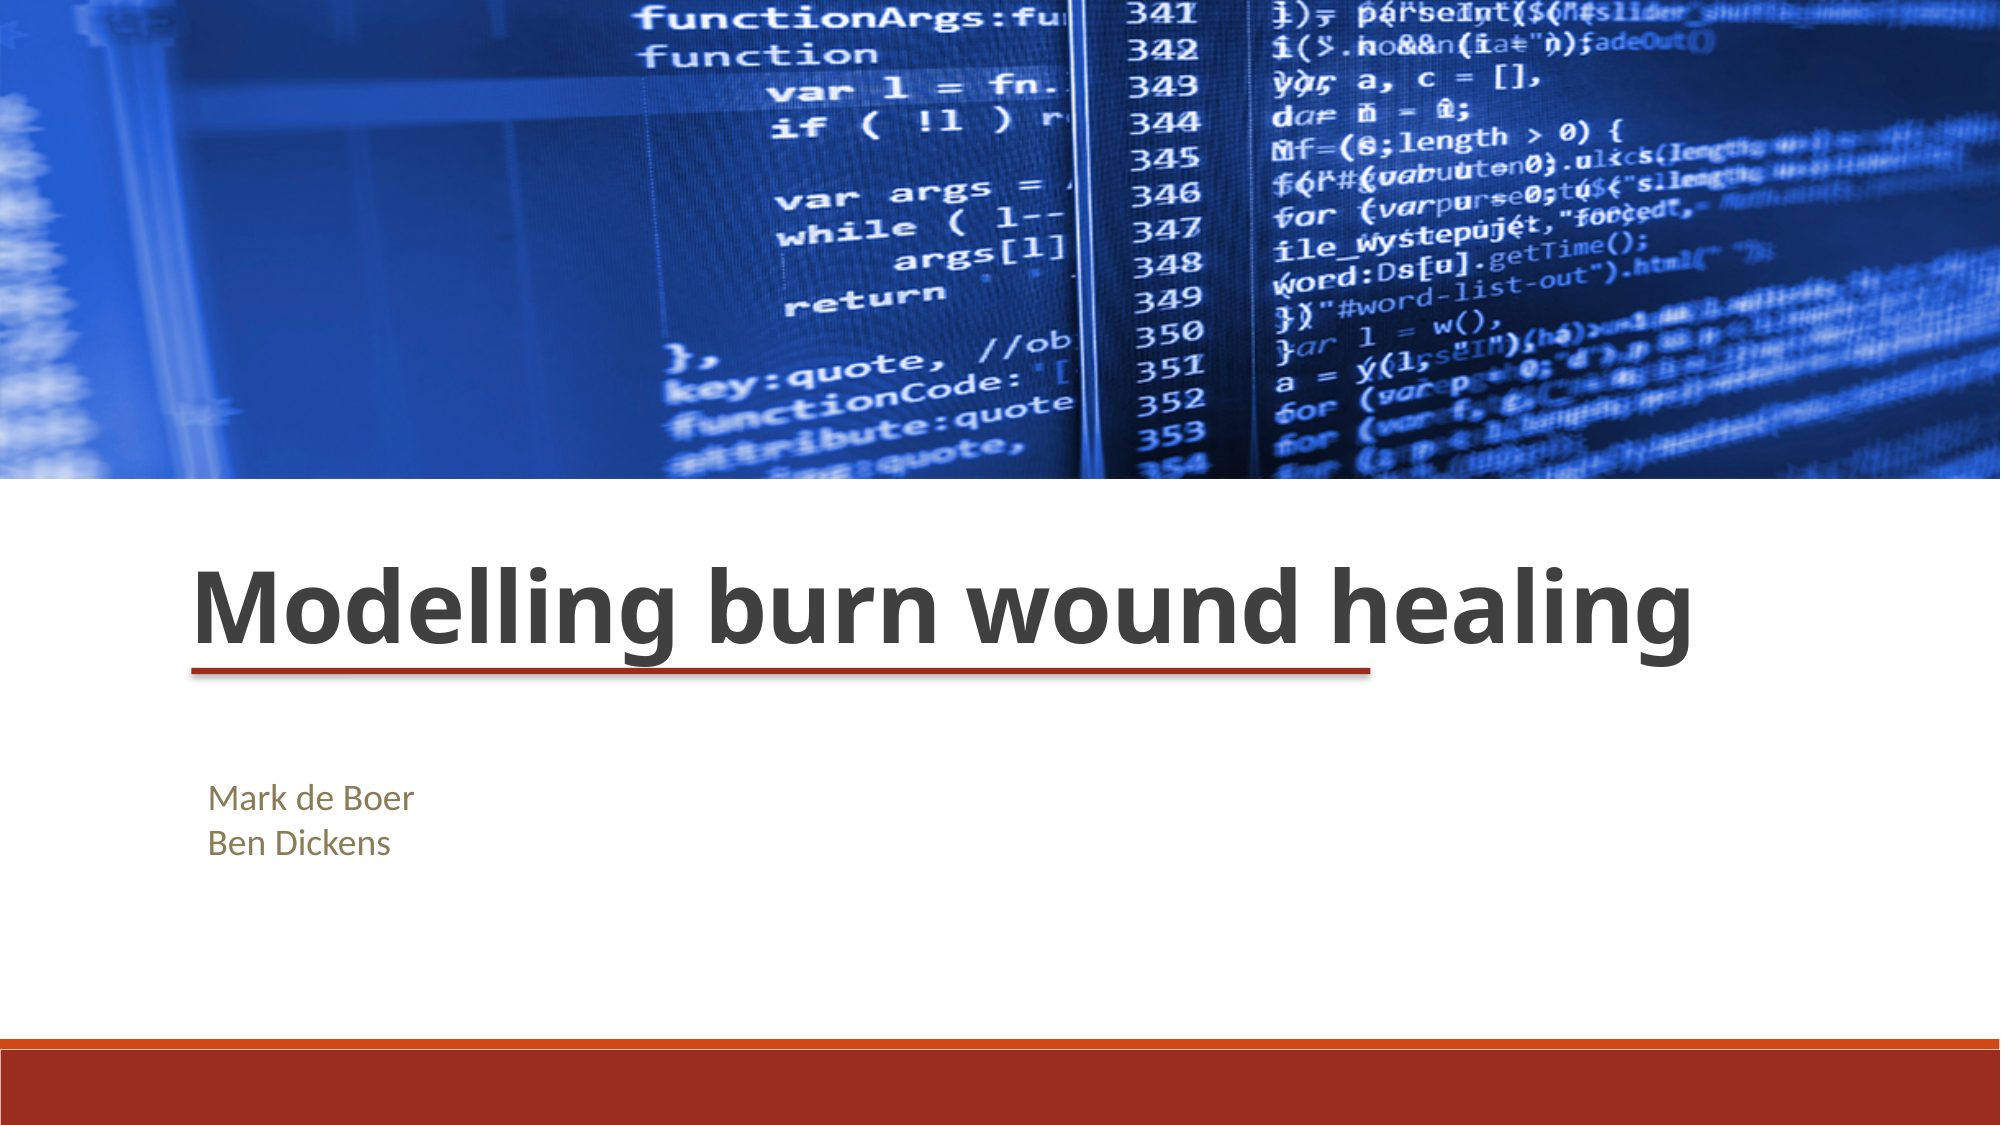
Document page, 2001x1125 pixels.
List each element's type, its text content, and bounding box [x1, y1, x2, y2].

text_box Mark de Boer Ben Dickens [192, 765, 448, 916]
picture [0, 0, 2000, 480]
text_box Modelling burn wound healing [174, 491, 1825, 671]
text_box [191, 667, 1371, 675]
